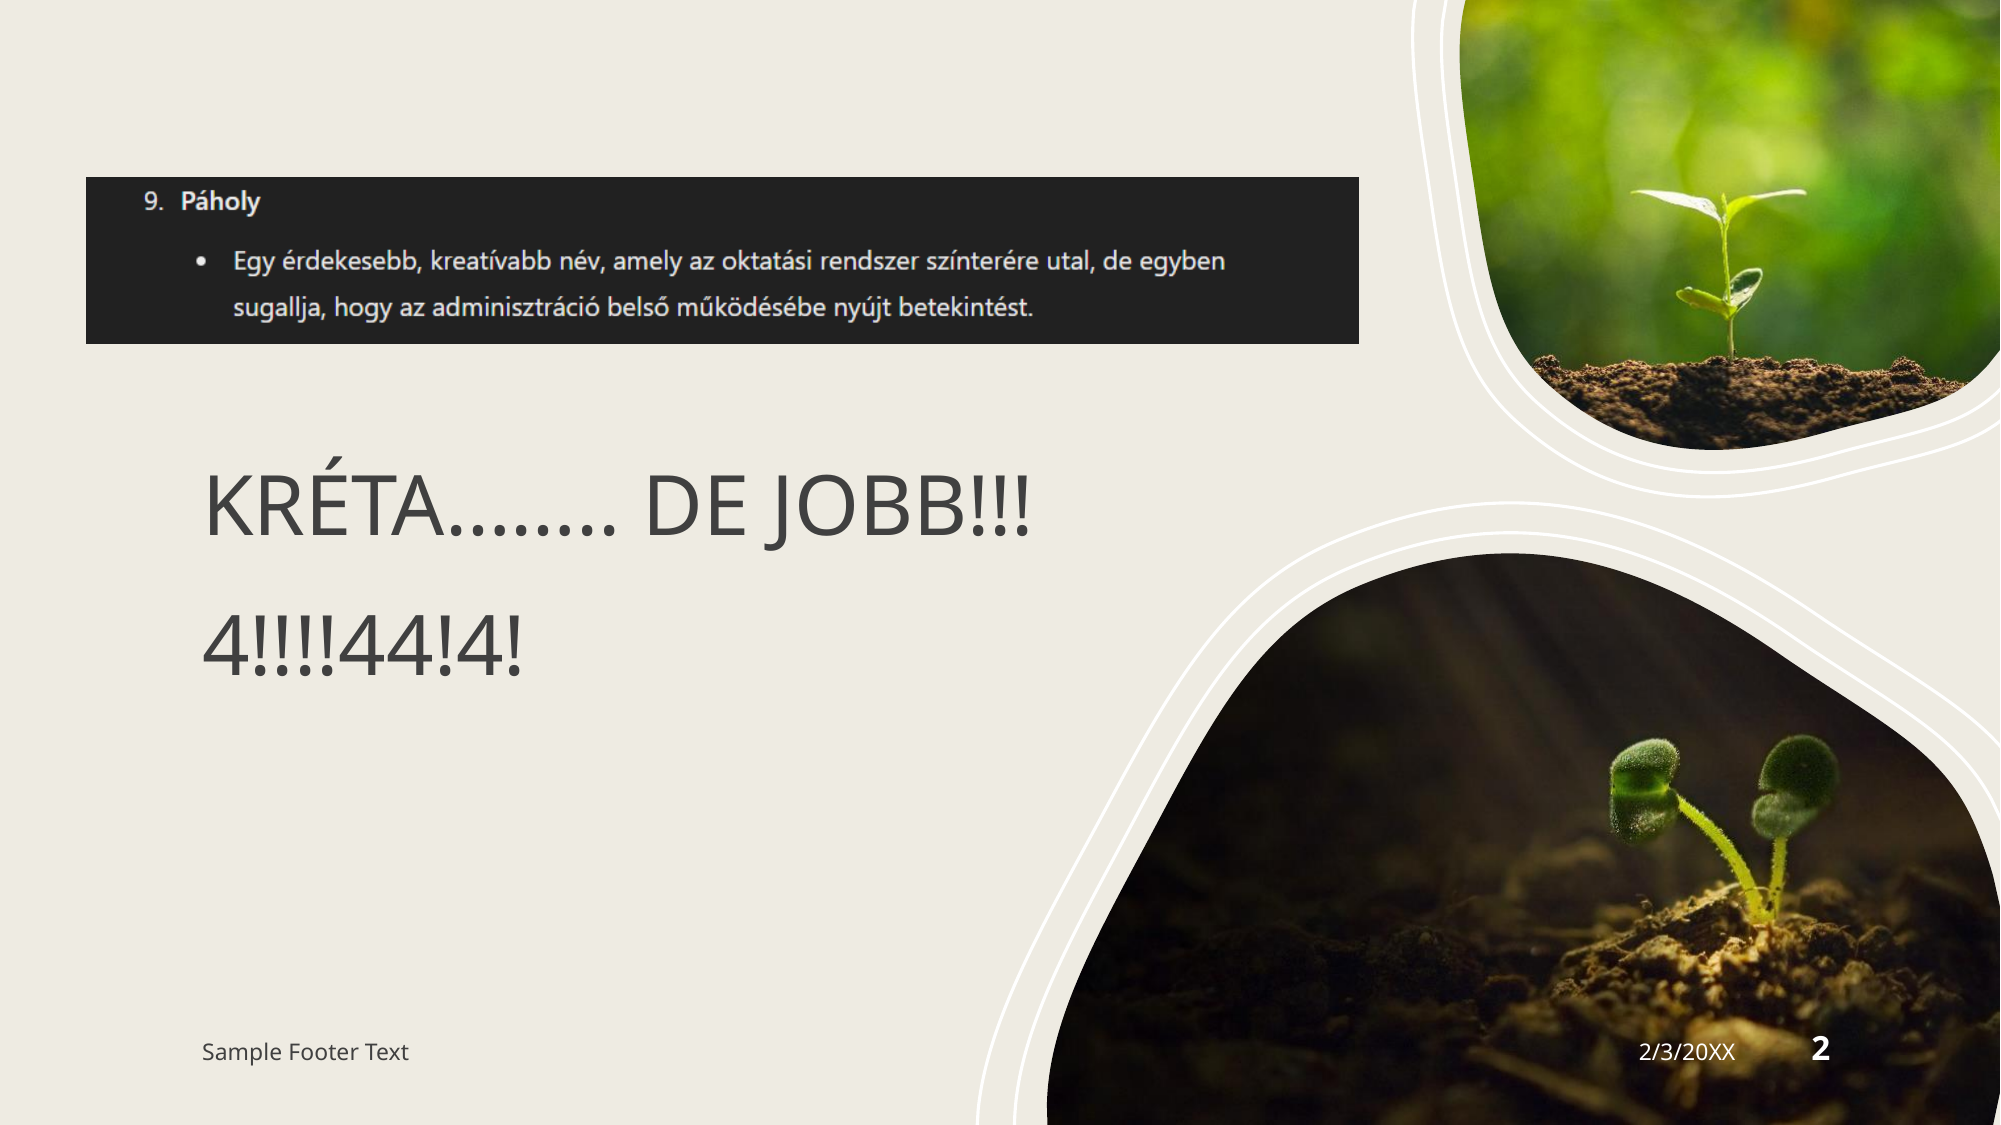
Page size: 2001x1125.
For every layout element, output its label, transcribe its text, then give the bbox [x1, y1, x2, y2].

footer Sample Footer Text [184, 1012, 1035, 1088]
picture [1459, 0, 2000, 451]
picture [1046, 553, 2000, 1125]
list KRÉTA…….. DE JOBB!!!4!!!!44!4! [184, 394, 1084, 979]
picture [86, 177, 1359, 344]
